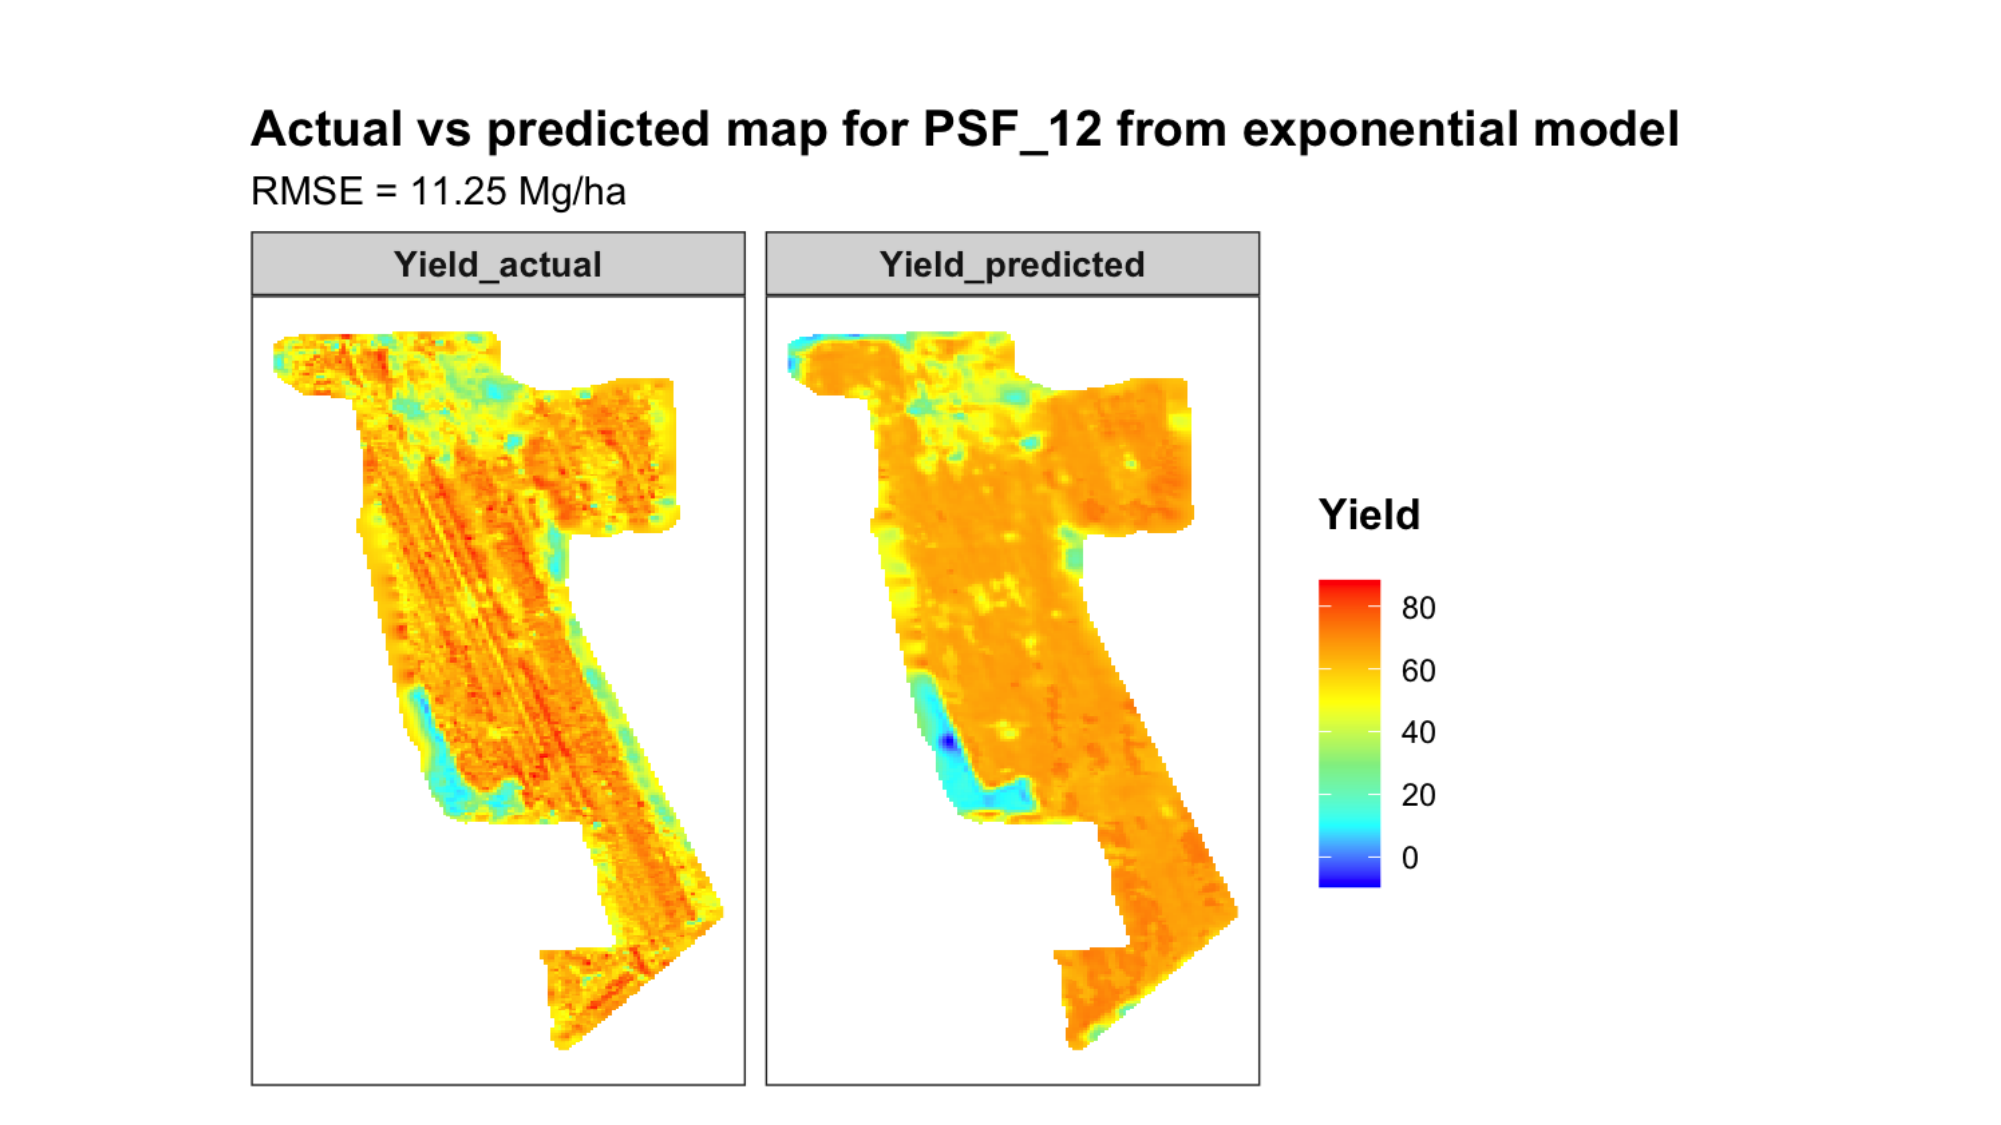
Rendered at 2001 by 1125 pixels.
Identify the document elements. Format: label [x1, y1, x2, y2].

picture [240, 91, 1719, 1104]
